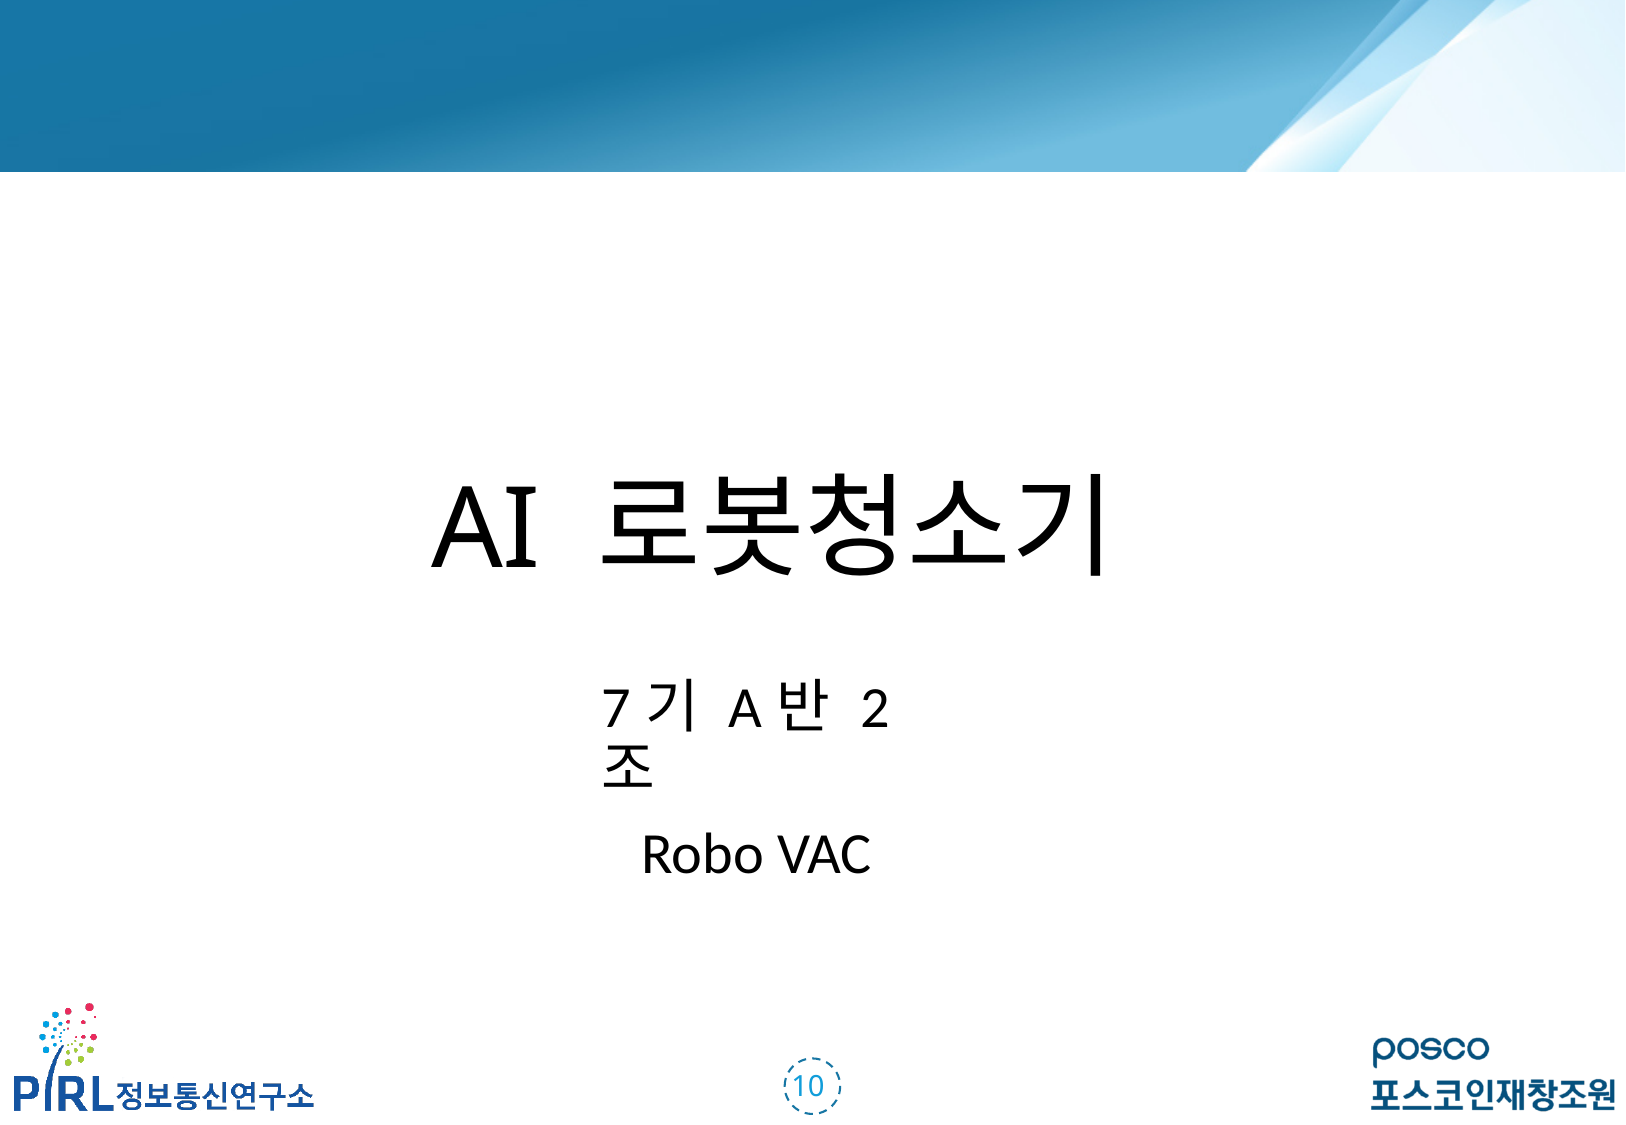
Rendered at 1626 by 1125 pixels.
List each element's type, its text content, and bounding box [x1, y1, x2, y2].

picture [1365, 1034, 1619, 1114]
picture [11, 999, 318, 1114]
title AI 로봇청소기 [416, 335, 1165, 727]
subtitle 7기 A반 2조 Robo VAC [586, 669, 932, 894]
picture [0, 0, 1625, 172]
